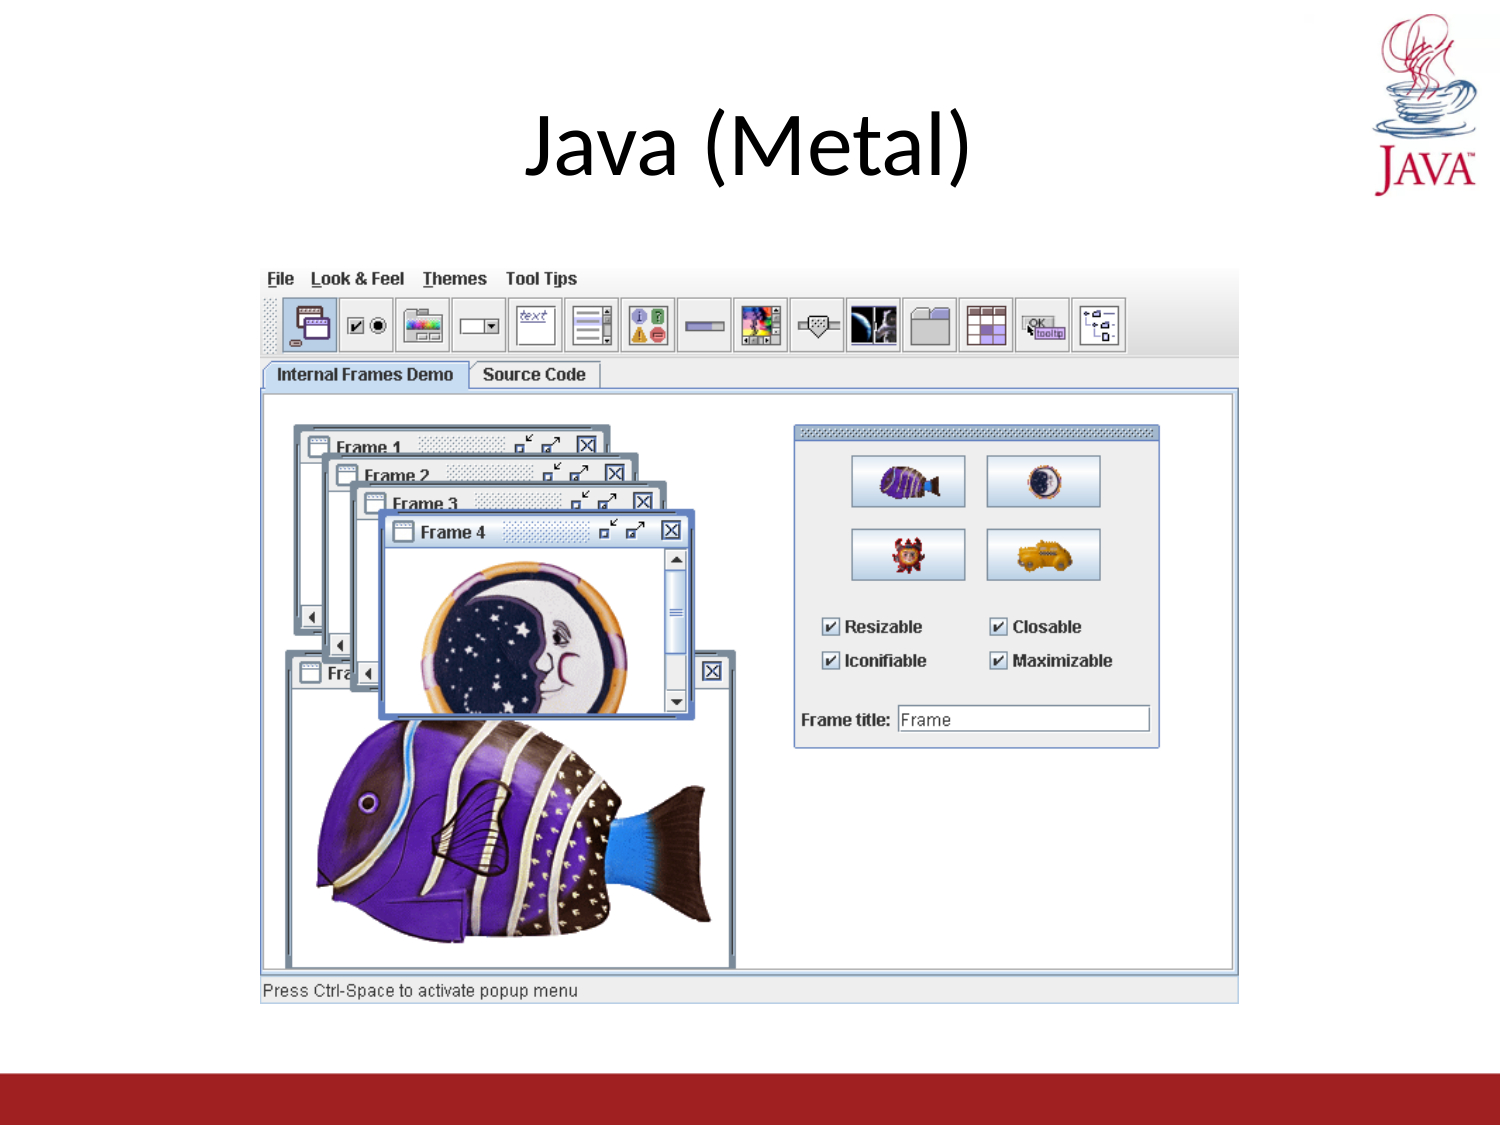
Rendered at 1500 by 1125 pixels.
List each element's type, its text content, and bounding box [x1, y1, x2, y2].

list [260, 268, 1240, 1004]
picture [0, 0, 1500, 1125]
title Java (Metal) [75, 45, 1425, 233]
